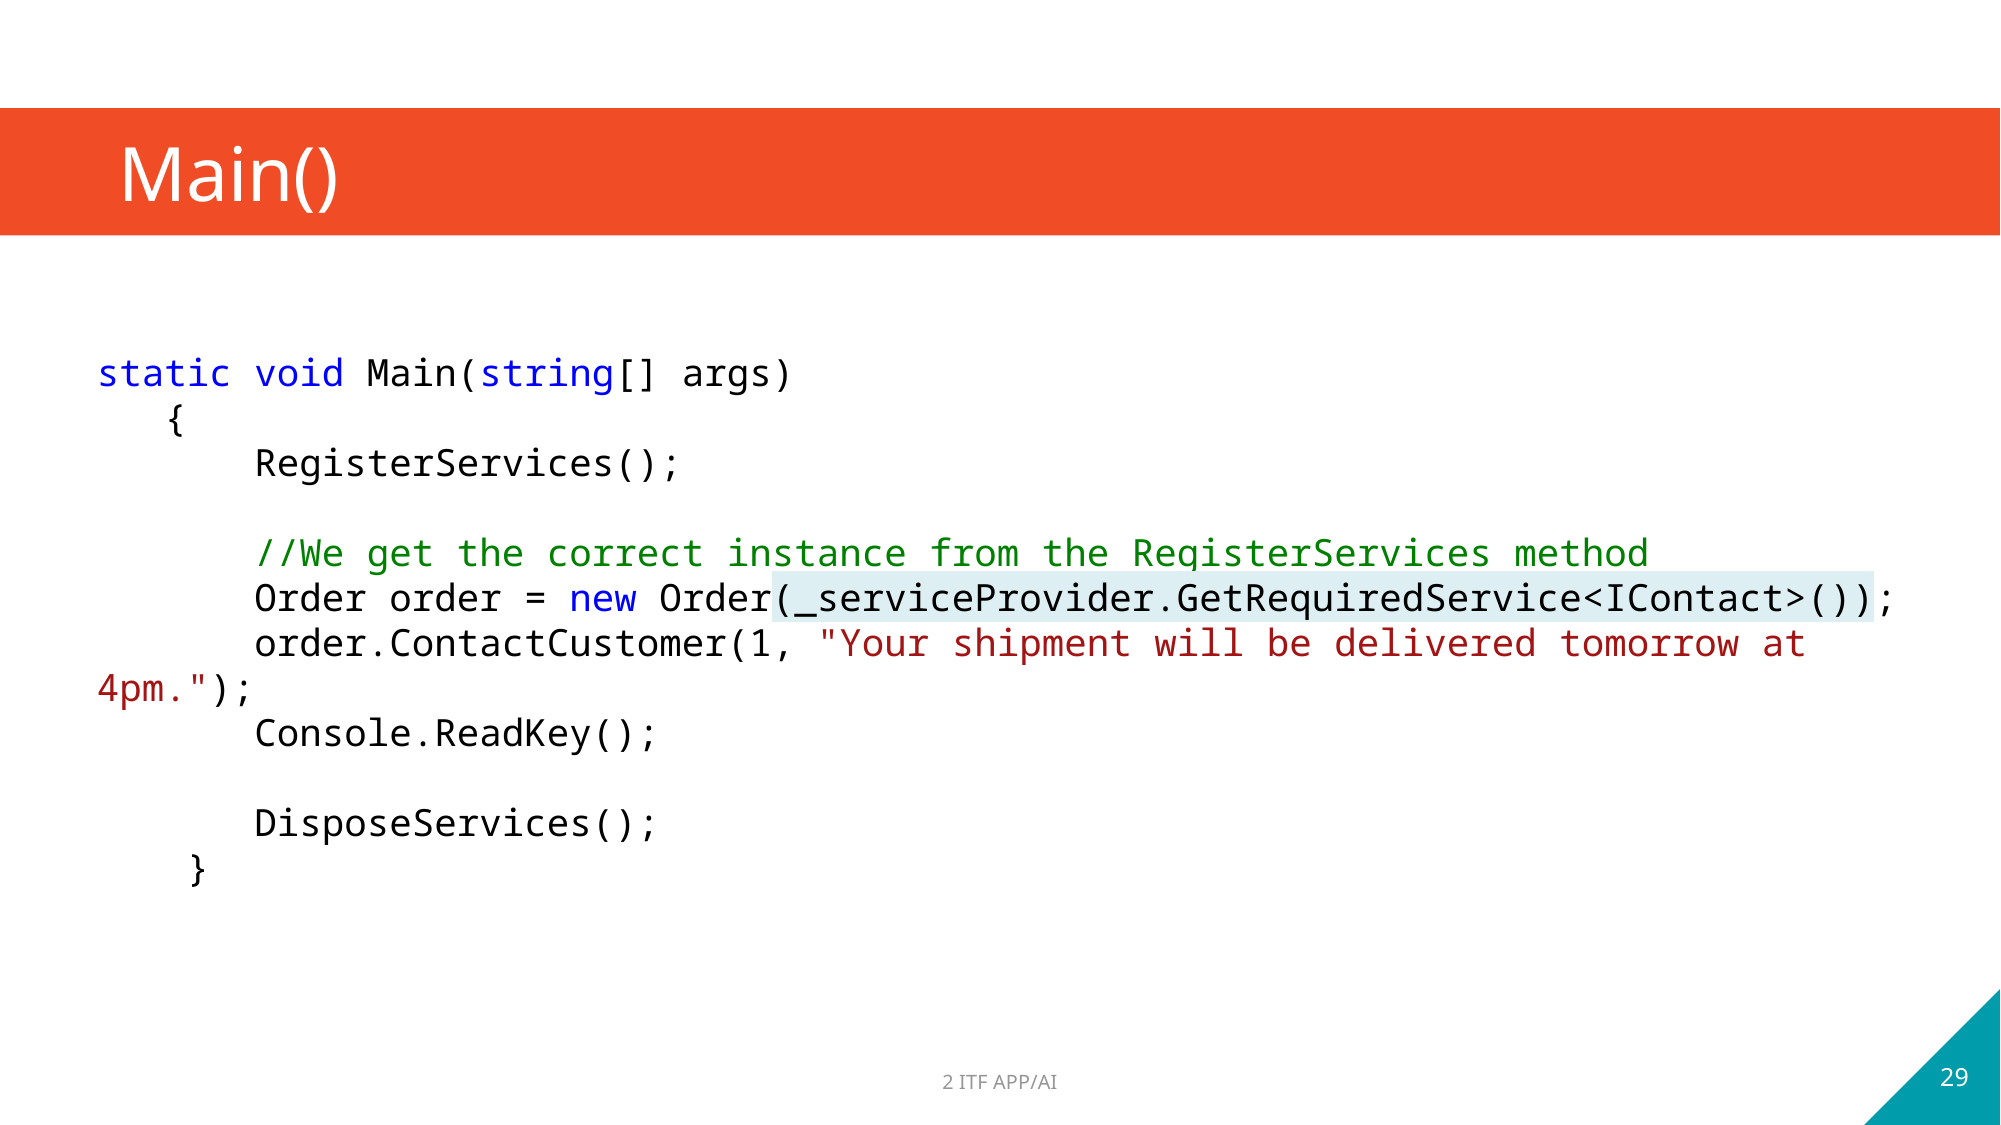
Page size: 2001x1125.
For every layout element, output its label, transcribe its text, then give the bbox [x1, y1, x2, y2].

footer 2 ITF APP/AI [704, 1062, 1296, 1101]
text_box static void Main(string[] args) { RegisterServices(); //We get the correct instance from the RegisterServices method Order order = new Order(_serviceProvider.GetRequiredService<IContact>()); order.ContactCustomer(1, "Your shipment will be delivered tomorrow at 4pm."); Console.ReadKey(); DisposeServices(); } [82, 341, 1918, 896]
slide_number 29 [1862, 987, 2000, 1125]
title Main() [0, 108, 2000, 236]
